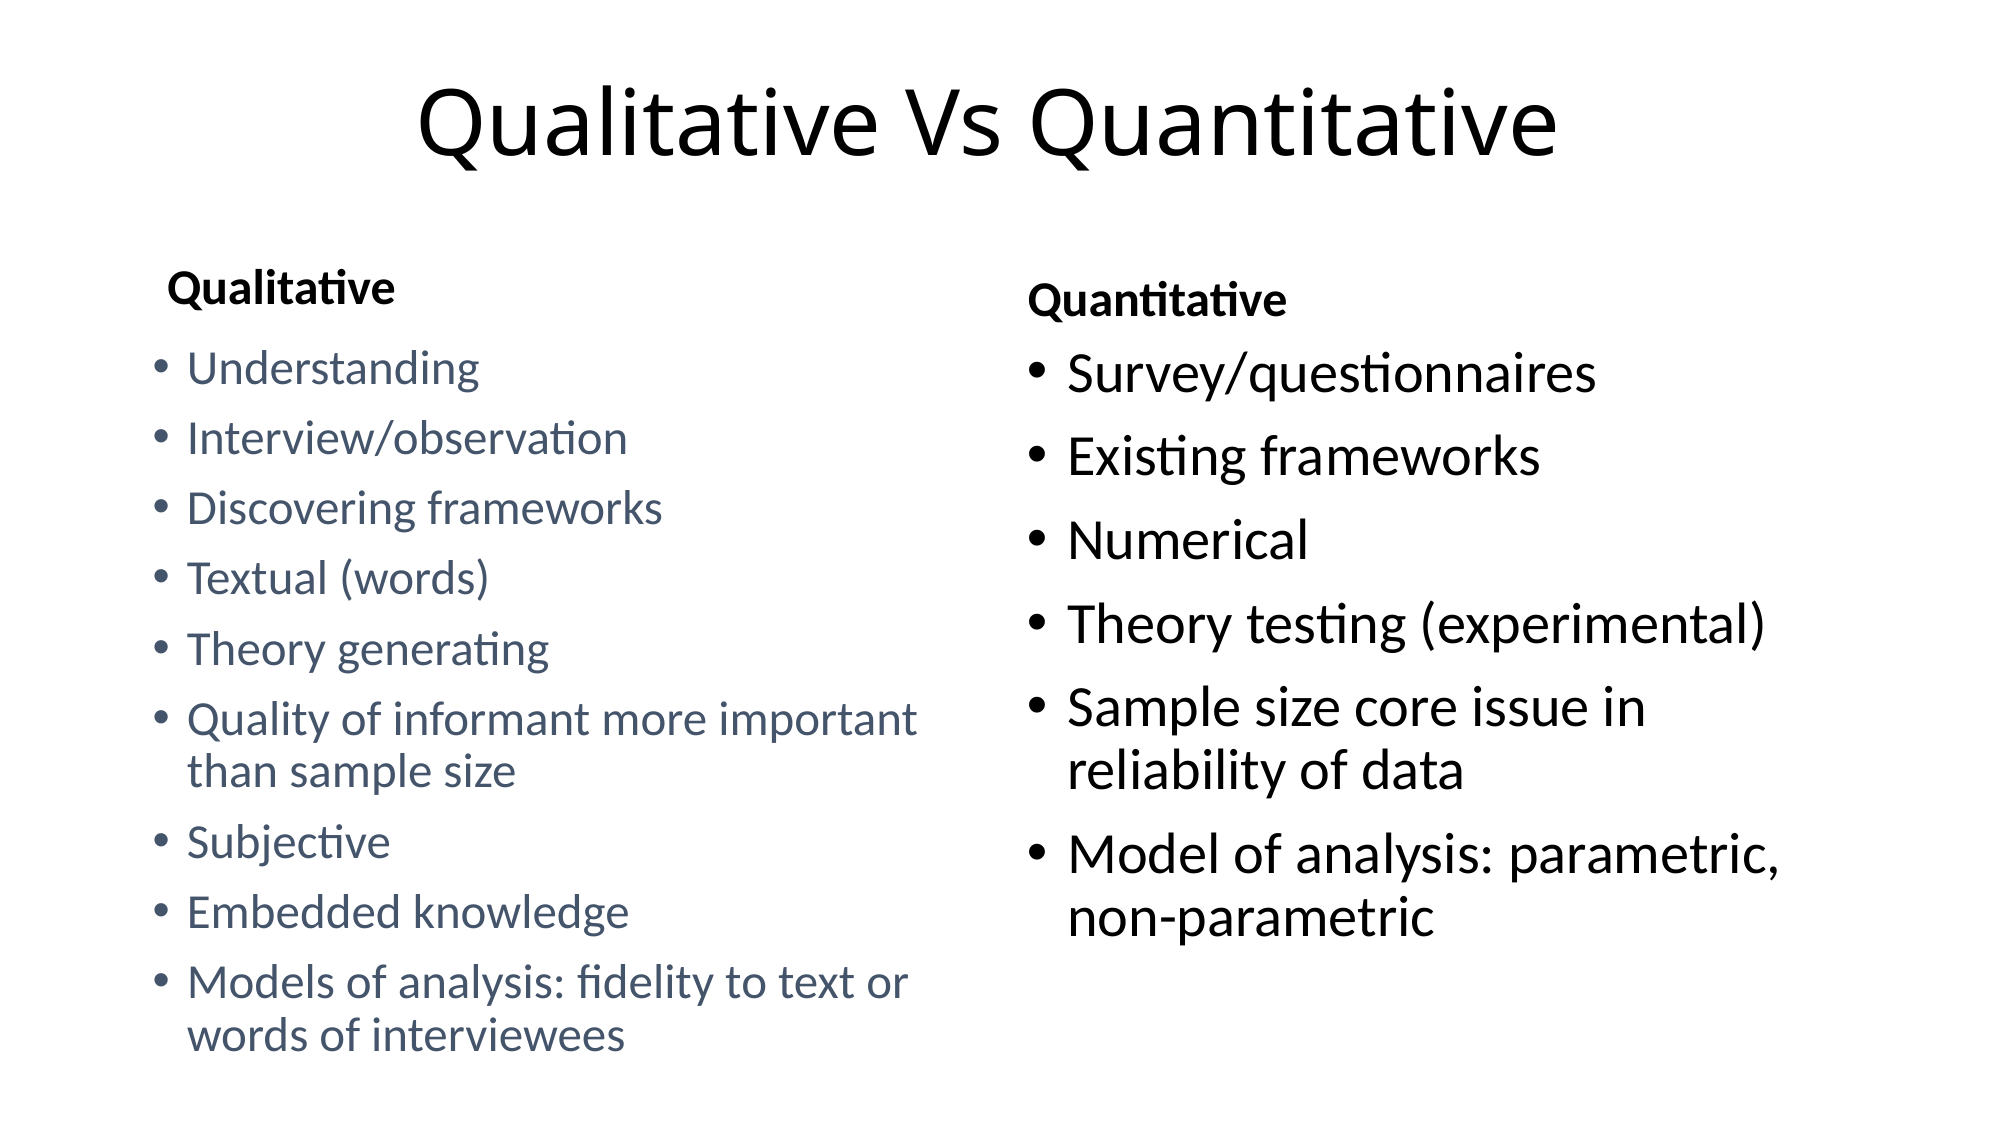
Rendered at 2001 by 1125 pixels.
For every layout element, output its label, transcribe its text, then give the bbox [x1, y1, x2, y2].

list Understanding Interview/observation Discovering frameworks Textual (words) Theory generating Quality of informant more important than sample size Subjective Embedded knowledge Models of analysis: fidelity to text or words of interviewees [137, 334, 984, 1077]
list Quantitative [1012, 199, 1863, 334]
list Survey/questionnaires Existing frameworks Numerical Theory testing (experimental) Sample size core issue in reliability of data Model of analysis: parametric, non-parametric [1011, 334, 1863, 1066]
list Qualitative [152, 187, 999, 323]
title Qualitative Vs Quantitative [137, 17, 1863, 235]
